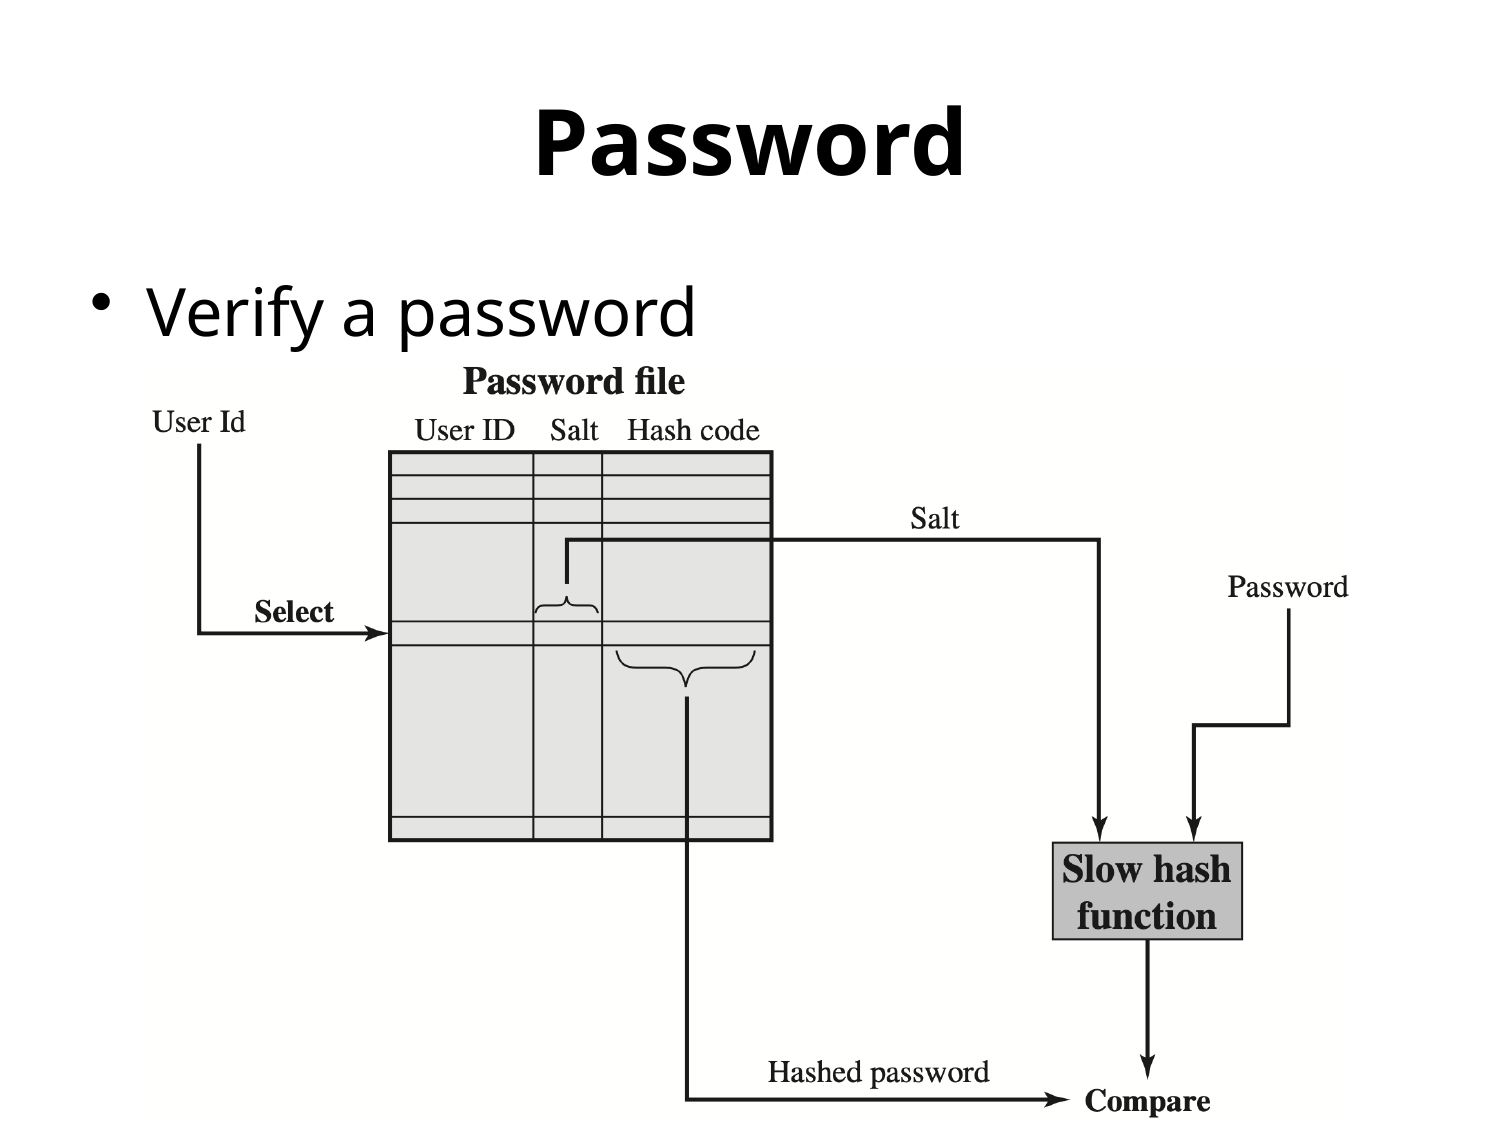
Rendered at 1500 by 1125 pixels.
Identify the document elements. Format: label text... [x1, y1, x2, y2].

title Password [0, 45, 1500, 233]
picture [144, 361, 1356, 1125]
list Verify a password [75, 262, 1500, 1125]
